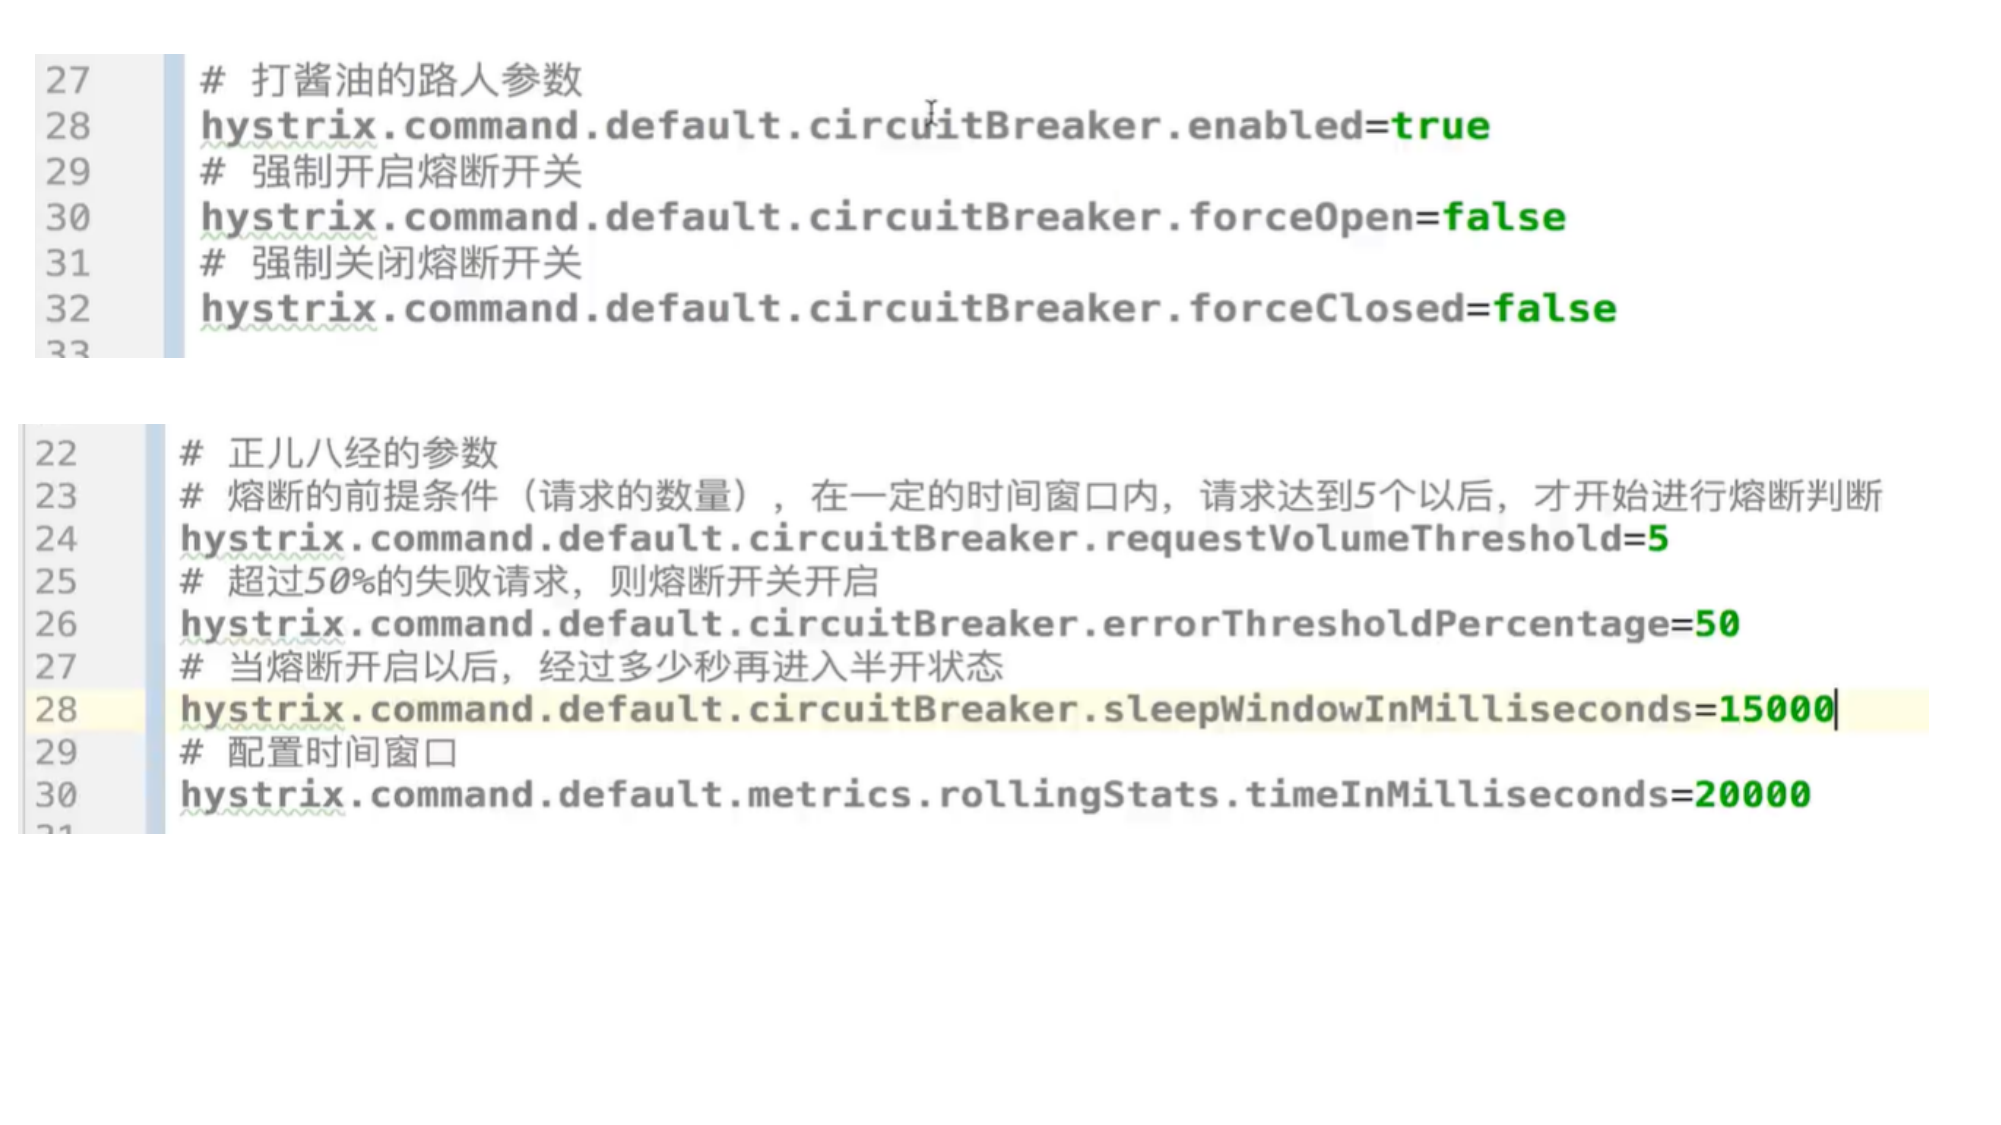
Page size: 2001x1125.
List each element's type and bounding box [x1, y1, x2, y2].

picture [35, 54, 1673, 358]
picture [18, 424, 1929, 834]
